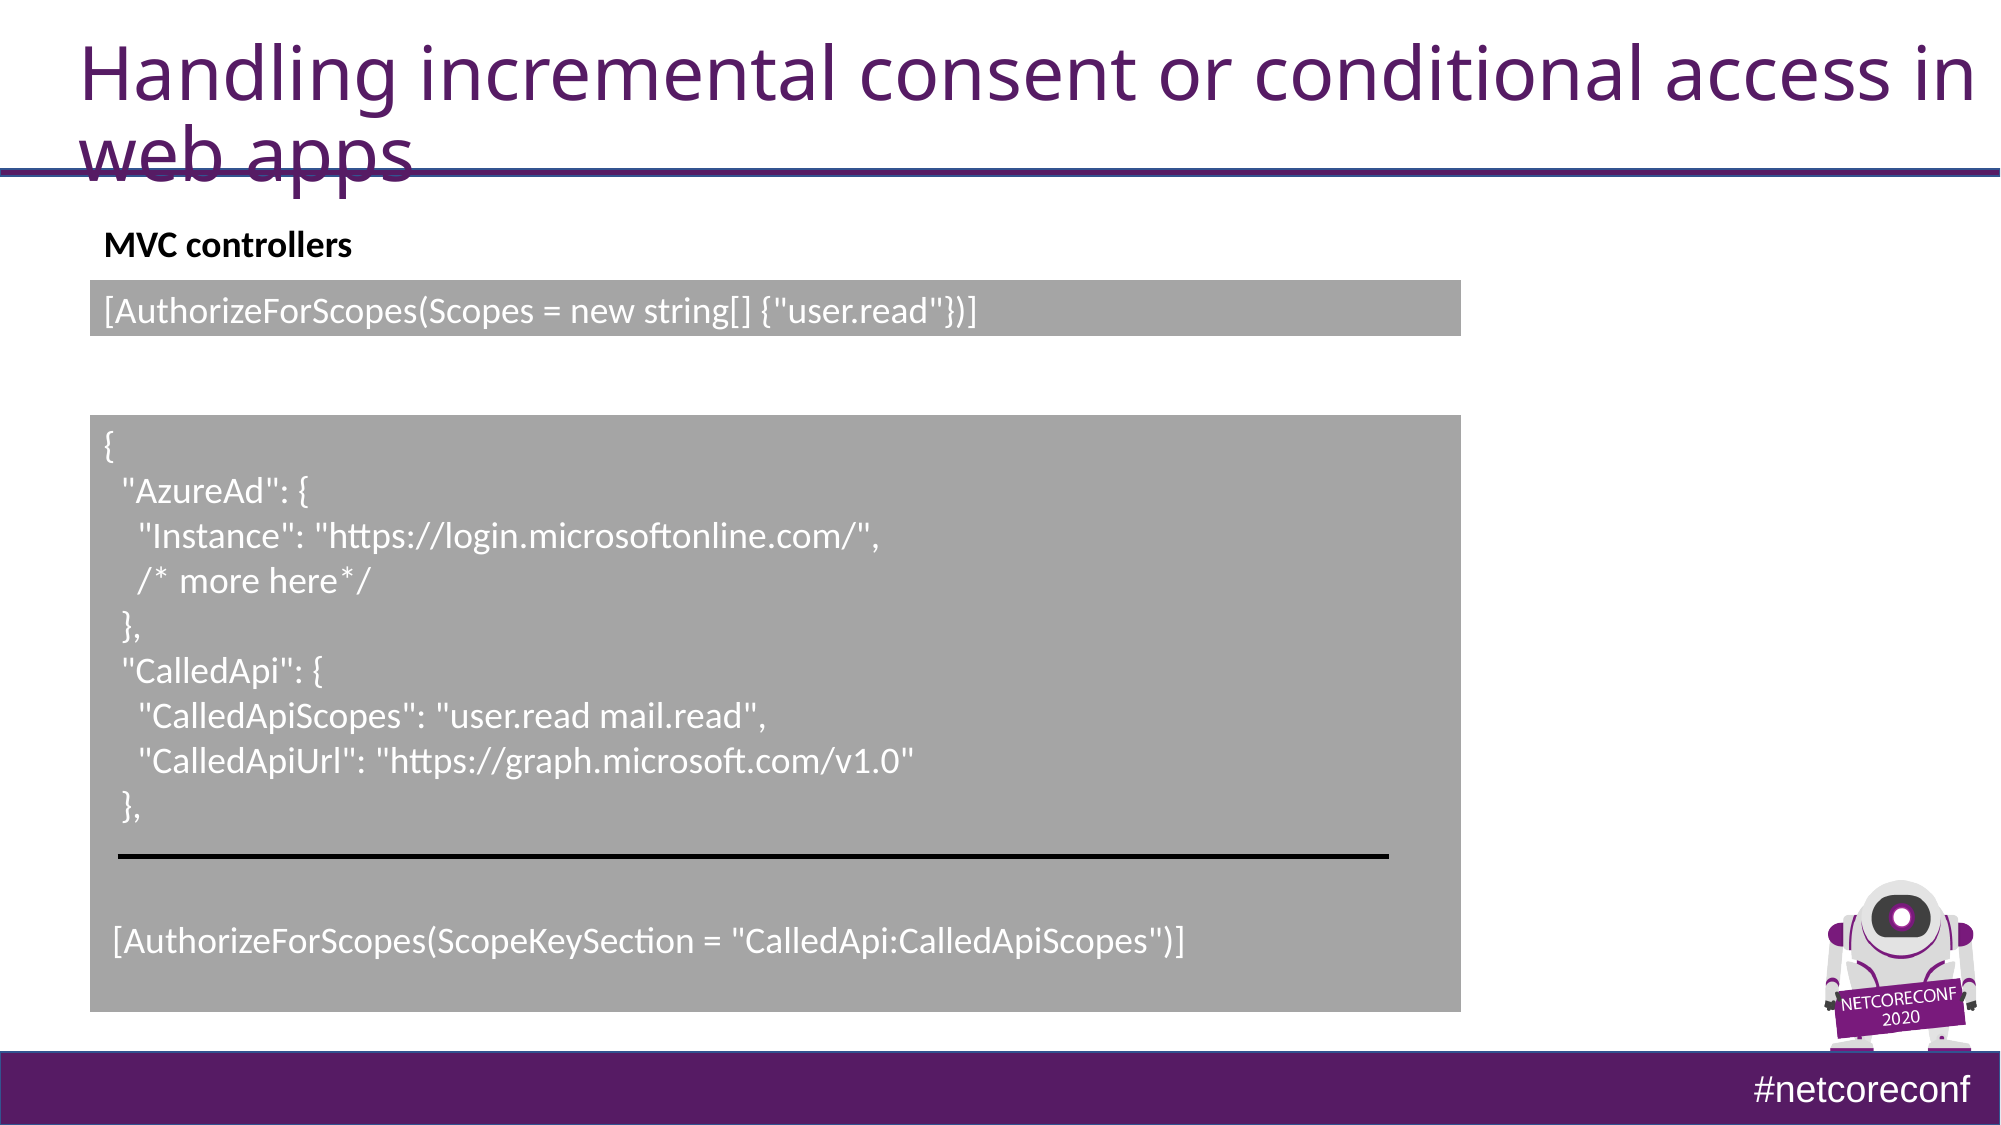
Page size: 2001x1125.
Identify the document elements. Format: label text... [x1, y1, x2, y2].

text_box [AuthorizeForScopes(Scopes = new string[] {"user.read"})] [87, 277, 1464, 339]
text_box MVC controllers [88, 212, 1113, 273]
picture [1824, 880, 1977, 1051]
title Handling incremental consent or conditional access in web apps [63, 20, 2000, 213]
text_box { "AzureAd": { "Instance": "https://login.microsoftonline.com/", /* more here*/ }, "CalledApi": { "CalledApiScopes": "user.read mail.read", "CalledApiUrl": "https://graph.microsoft.com/v1.0" }, [AuthorizeForScopes(ScopeKeySection = "CalledApi:CalledApiScopes")] [87, 412, 1464, 1015]
